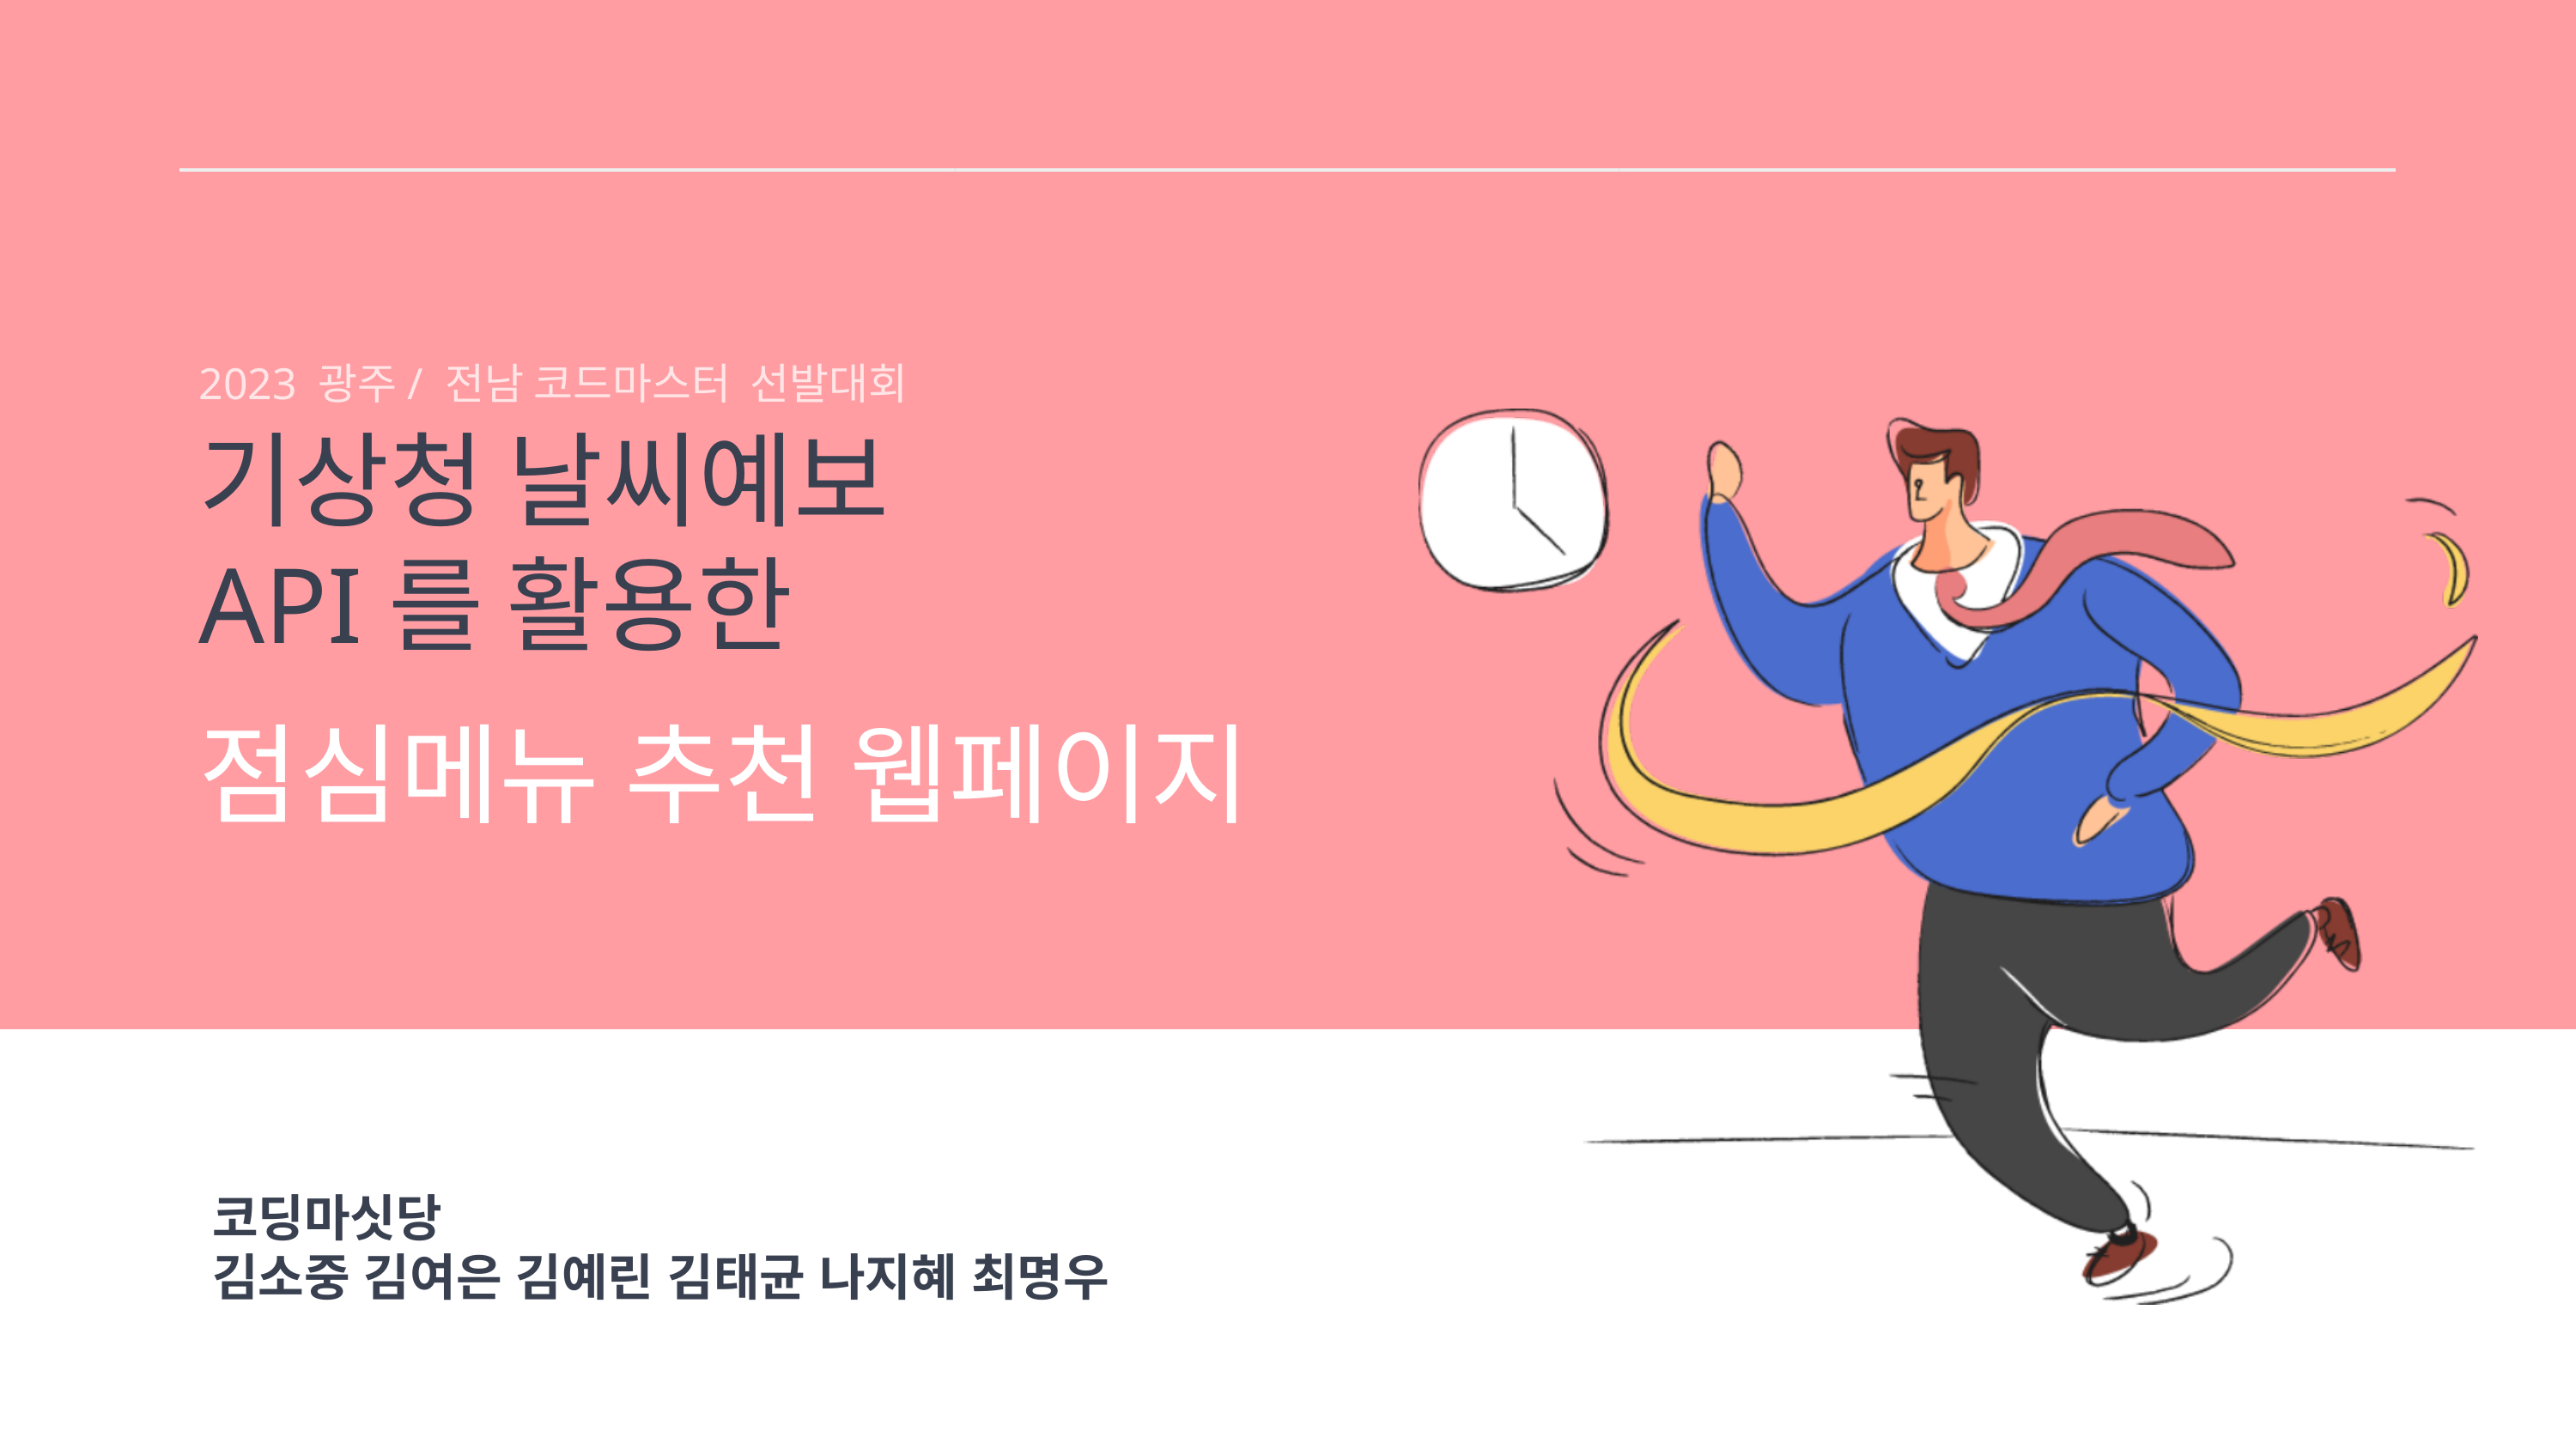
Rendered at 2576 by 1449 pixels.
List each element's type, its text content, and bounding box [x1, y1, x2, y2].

text_box 기상청 날씨예보 API를 활용한 [185, 409, 1292, 670]
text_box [1419, 408, 2478, 1305]
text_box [0, 1029, 2576, 1449]
text_box 점심메뉴 추천 웹페이지 [185, 700, 1413, 844]
text_box 2023 광주/ 전남 코드마스터 선발대회 [185, 349, 1308, 415]
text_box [179, 168, 2397, 172]
